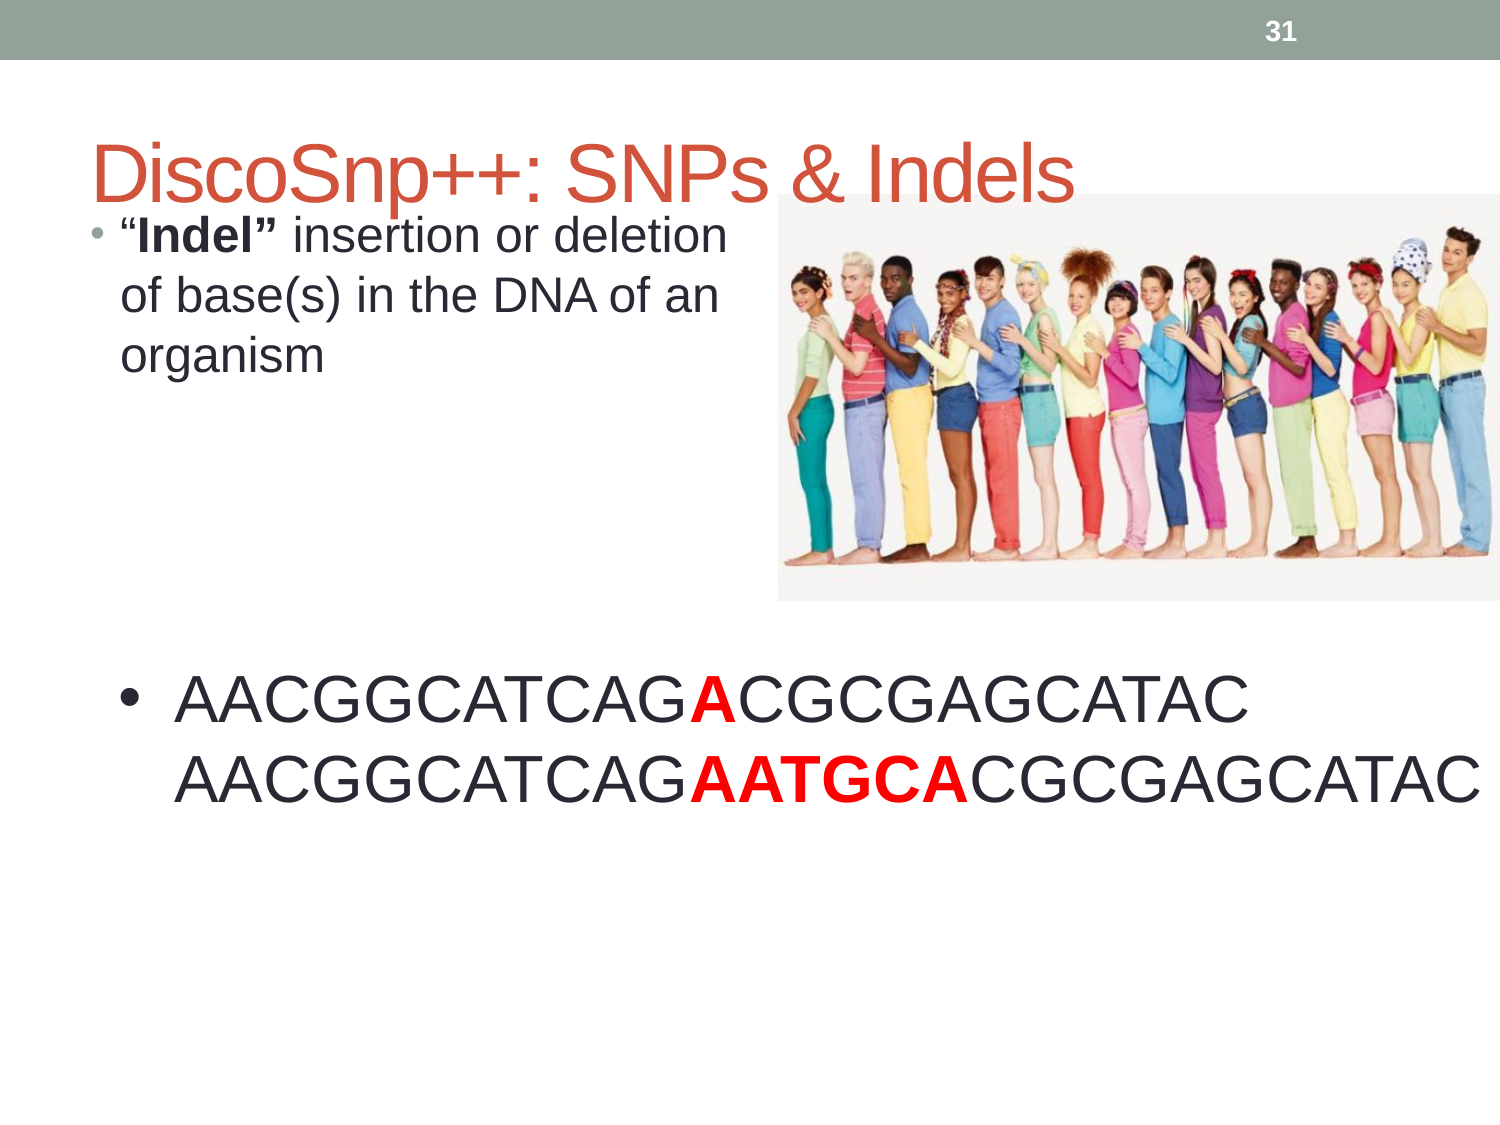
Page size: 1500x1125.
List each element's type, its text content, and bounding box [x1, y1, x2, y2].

slide_number 31 [1250, 3, 1425, 57]
list “Indel” insertion or deletion of base(s) in the DNA of an organism [75, 195, 776, 601]
title DiscoSnp++: SNPs & Indels [75, 87, 1425, 195]
text_box AACGGCATCAGACGCGAGCATAC AACGGCATCAGAATGCACGCGAGCATAC [103, 648, 1500, 1125]
picture [778, 194, 1500, 601]
